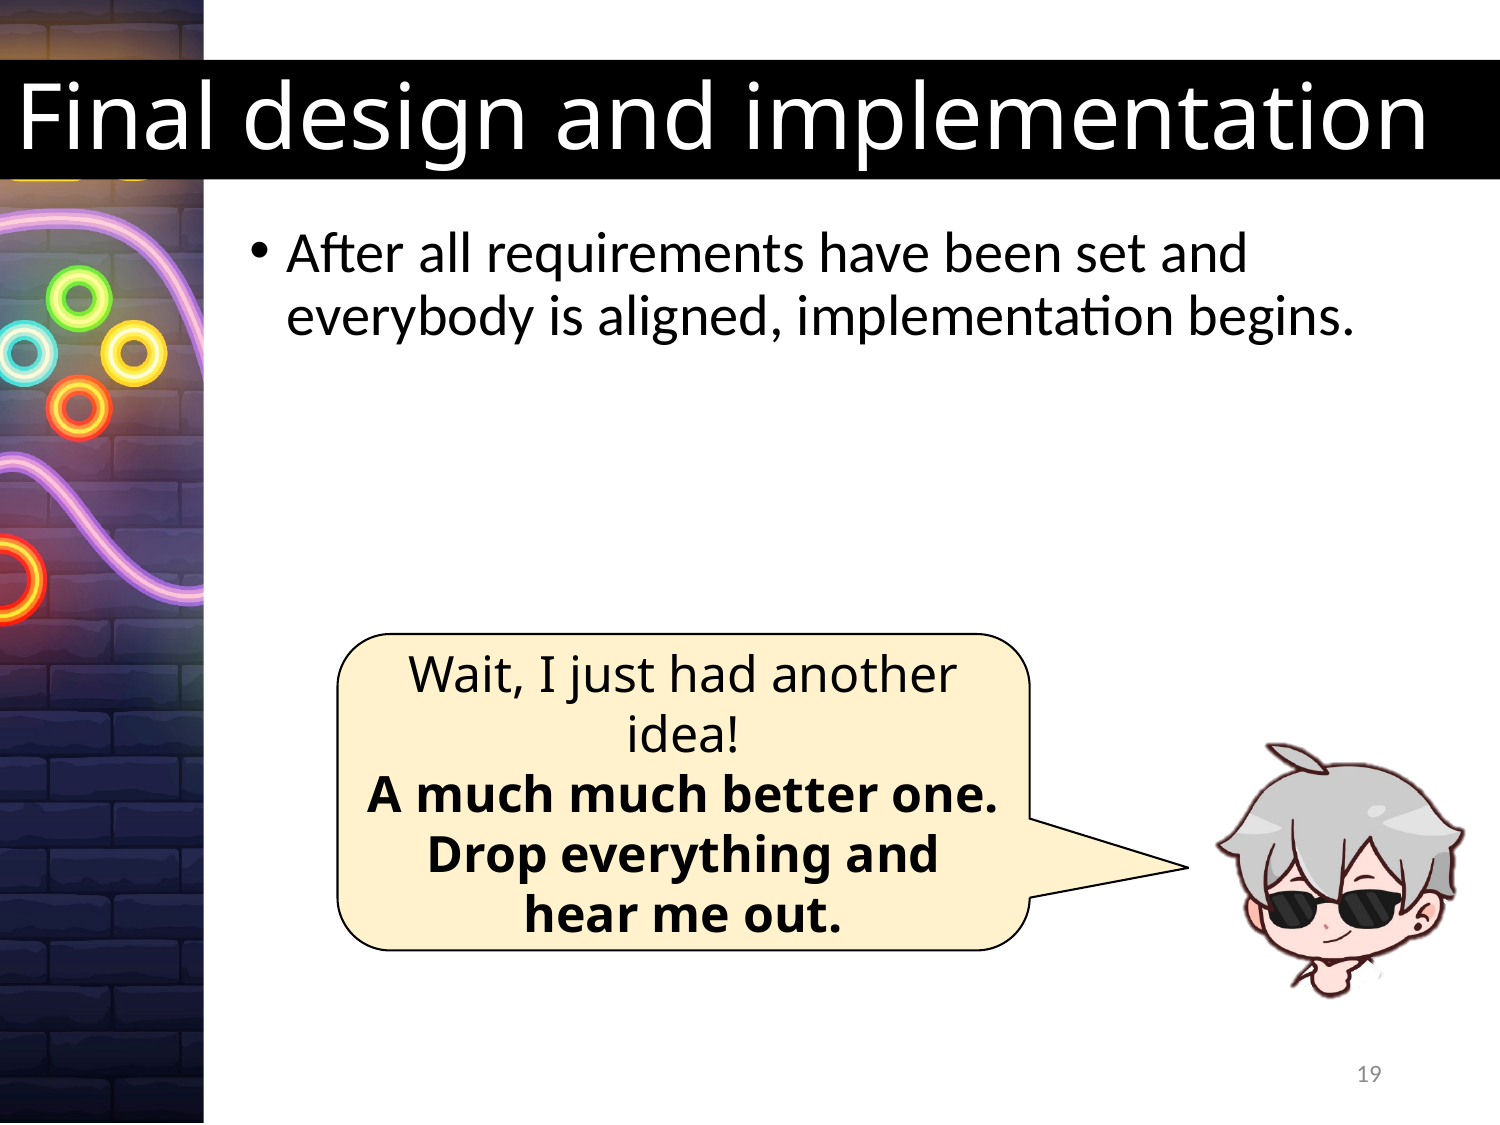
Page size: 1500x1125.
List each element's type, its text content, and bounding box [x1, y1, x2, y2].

picture [1189, 662, 1500, 1014]
picture [0, 0, 204, 59]
text_box Wait, I just had another idea! A much much better one. Drop everything and hear me out. [336, 632, 1189, 952]
list After all requirements have been set and everybody is aligned, implementation begins. [234, 214, 1397, 1014]
picture [0, 180, 204, 1123]
slide_number 19 [1280, 1042, 1397, 1103]
title Final design and implementation [0, 59, 1500, 180]
